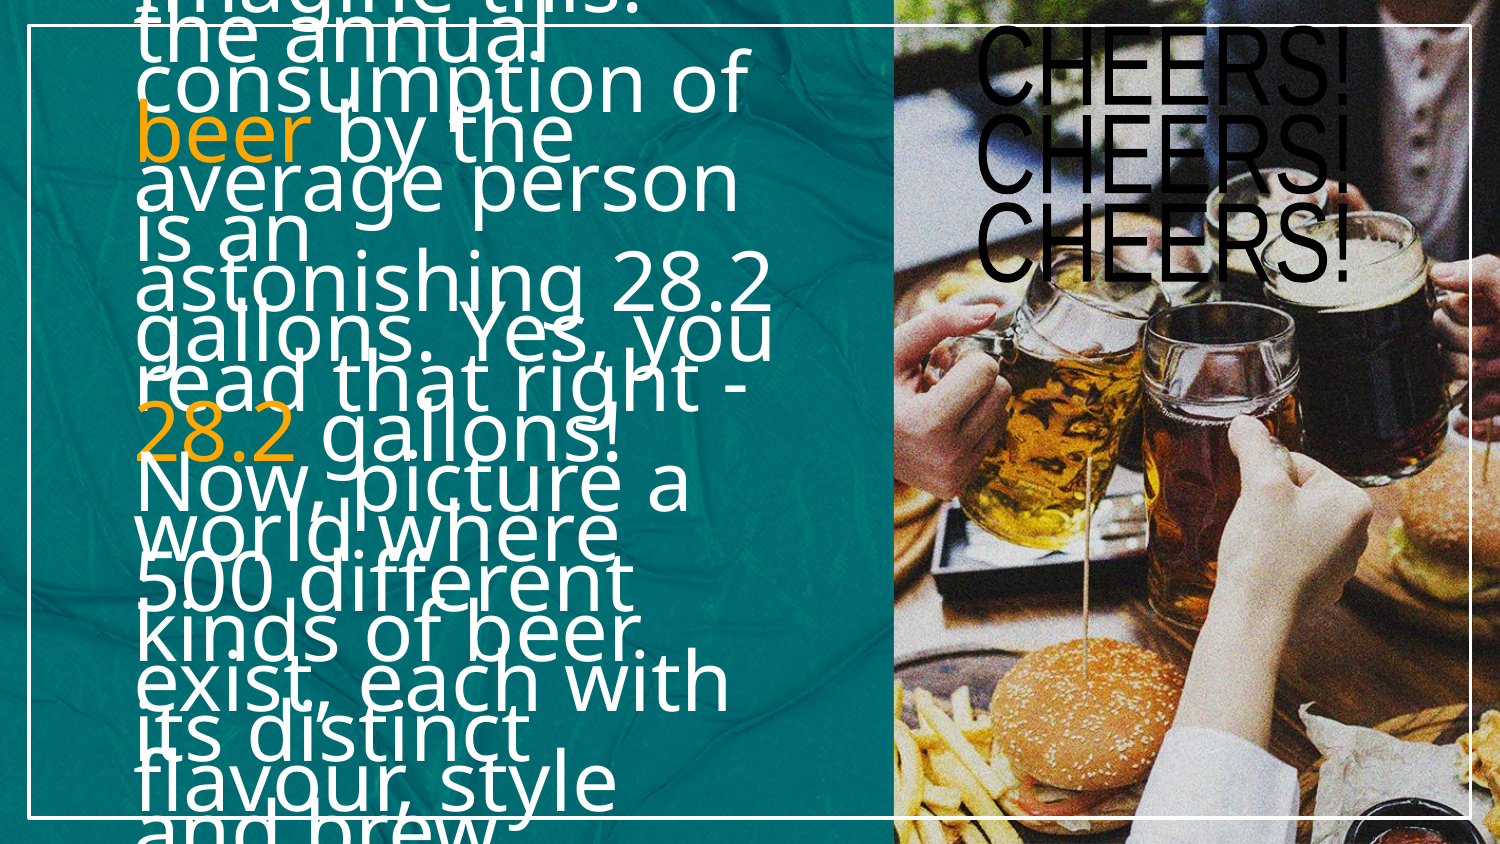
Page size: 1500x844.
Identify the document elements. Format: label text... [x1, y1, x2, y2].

title Imagine this: the annual consumption of beer by the average person is an astonishing 28.2 gallons. Yes, you read that right - 28.2 gallons! Now, picture a world where 500 different kinds of beer exist, each with its distinct flavour, style and brew. [118, 235, 798, 609]
picture [0, 0, 1500, 844]
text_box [978, 25, 1348, 283]
text_box [28, 25, 888, 818]
